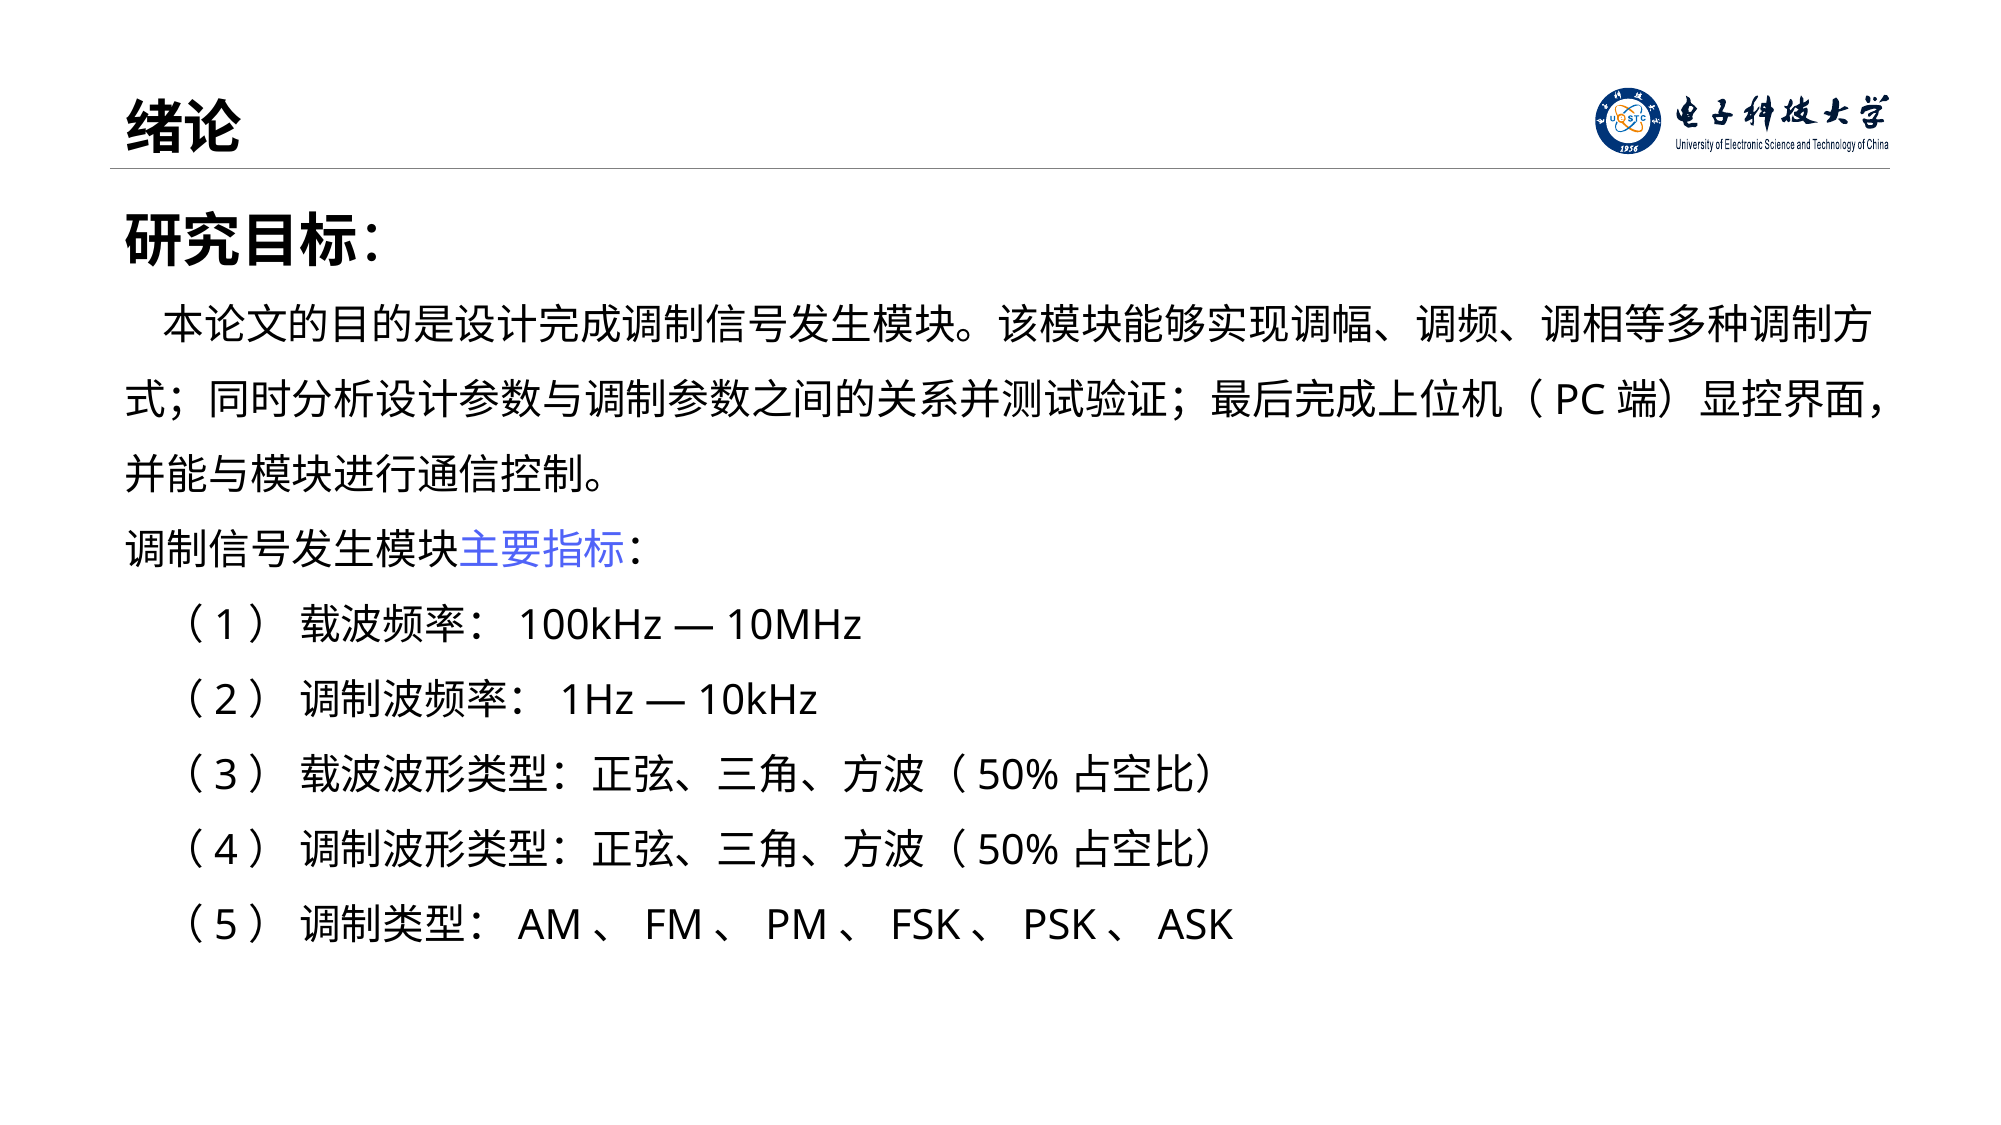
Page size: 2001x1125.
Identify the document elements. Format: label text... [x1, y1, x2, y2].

title 绪论 [109, 0, 1890, 169]
text_box 研究目标： 本论文的目的是设计完成调制信号发生模块。该模块能够实现调幅、调频、调相等多种调制方式；同时分析设计参数与调制参数之间的关系并测试验证；最后完成上位机（PC端）显控界面，并能与模块进行通信控制。 调制信号发生模块主要指标： （1） 载波频率：100kHz — 10MHz （2） 调制波频率：1Hz — 10kHz （3） 载波波形类型：正弦、三角、方波（50%占空比） （4） 调制波形类型：正弦、三角、方波（50%占空比） （5） 调制类型：AM、FM、PM、FSK、PSK、ASK [110, 215, 1890, 955]
